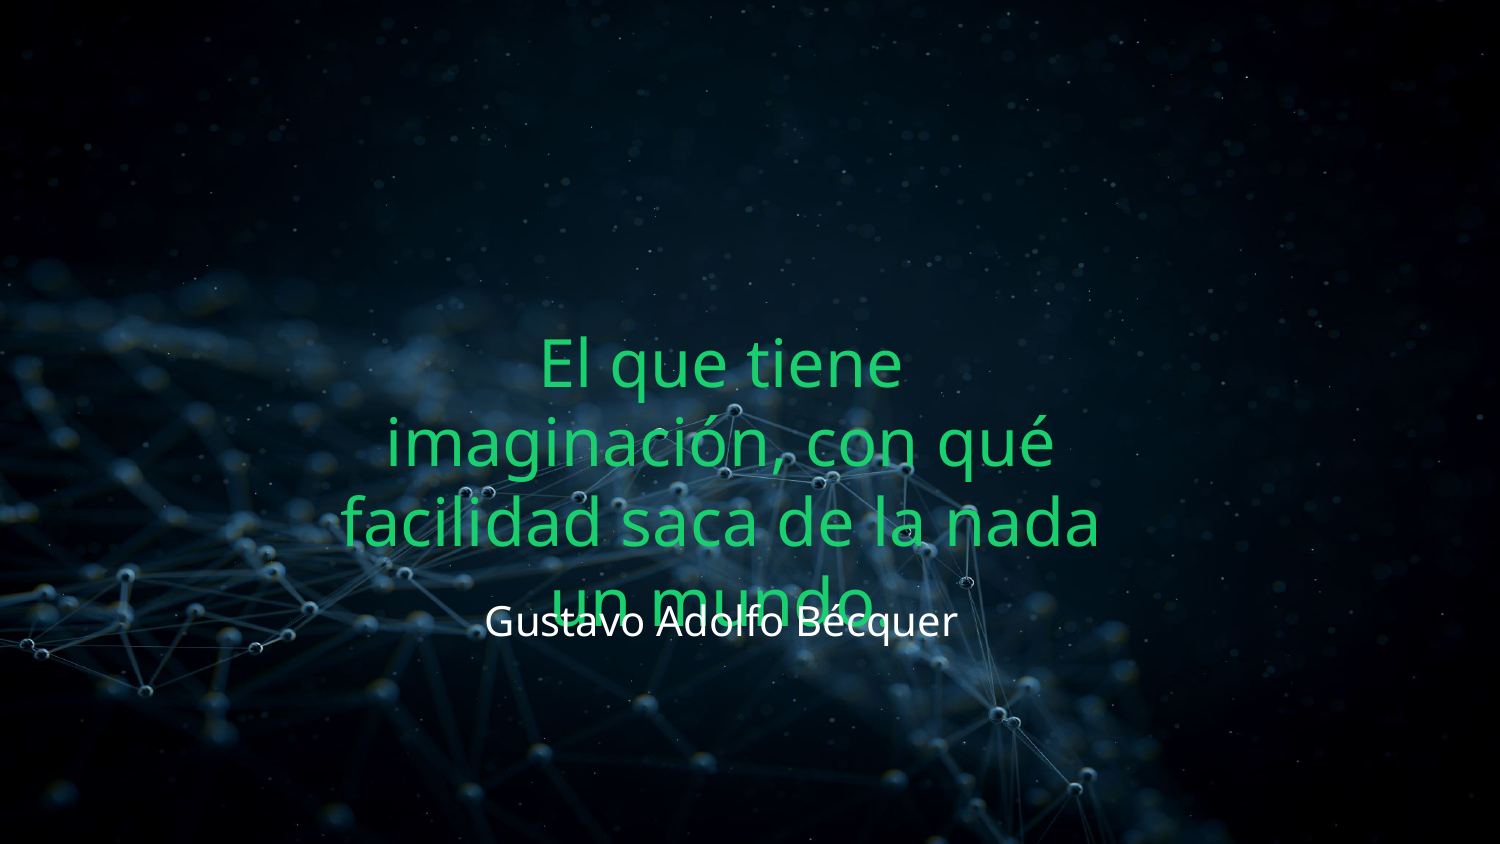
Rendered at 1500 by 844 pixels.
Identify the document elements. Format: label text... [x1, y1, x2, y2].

text_box Gustavo Adolfo Bécquer [373, 579, 1071, 732]
title El que tiene imaginación, con qué facilidad saca de la nada un mundo. [320, 305, 1123, 495]
picture [0, 0, 1500, 844]
